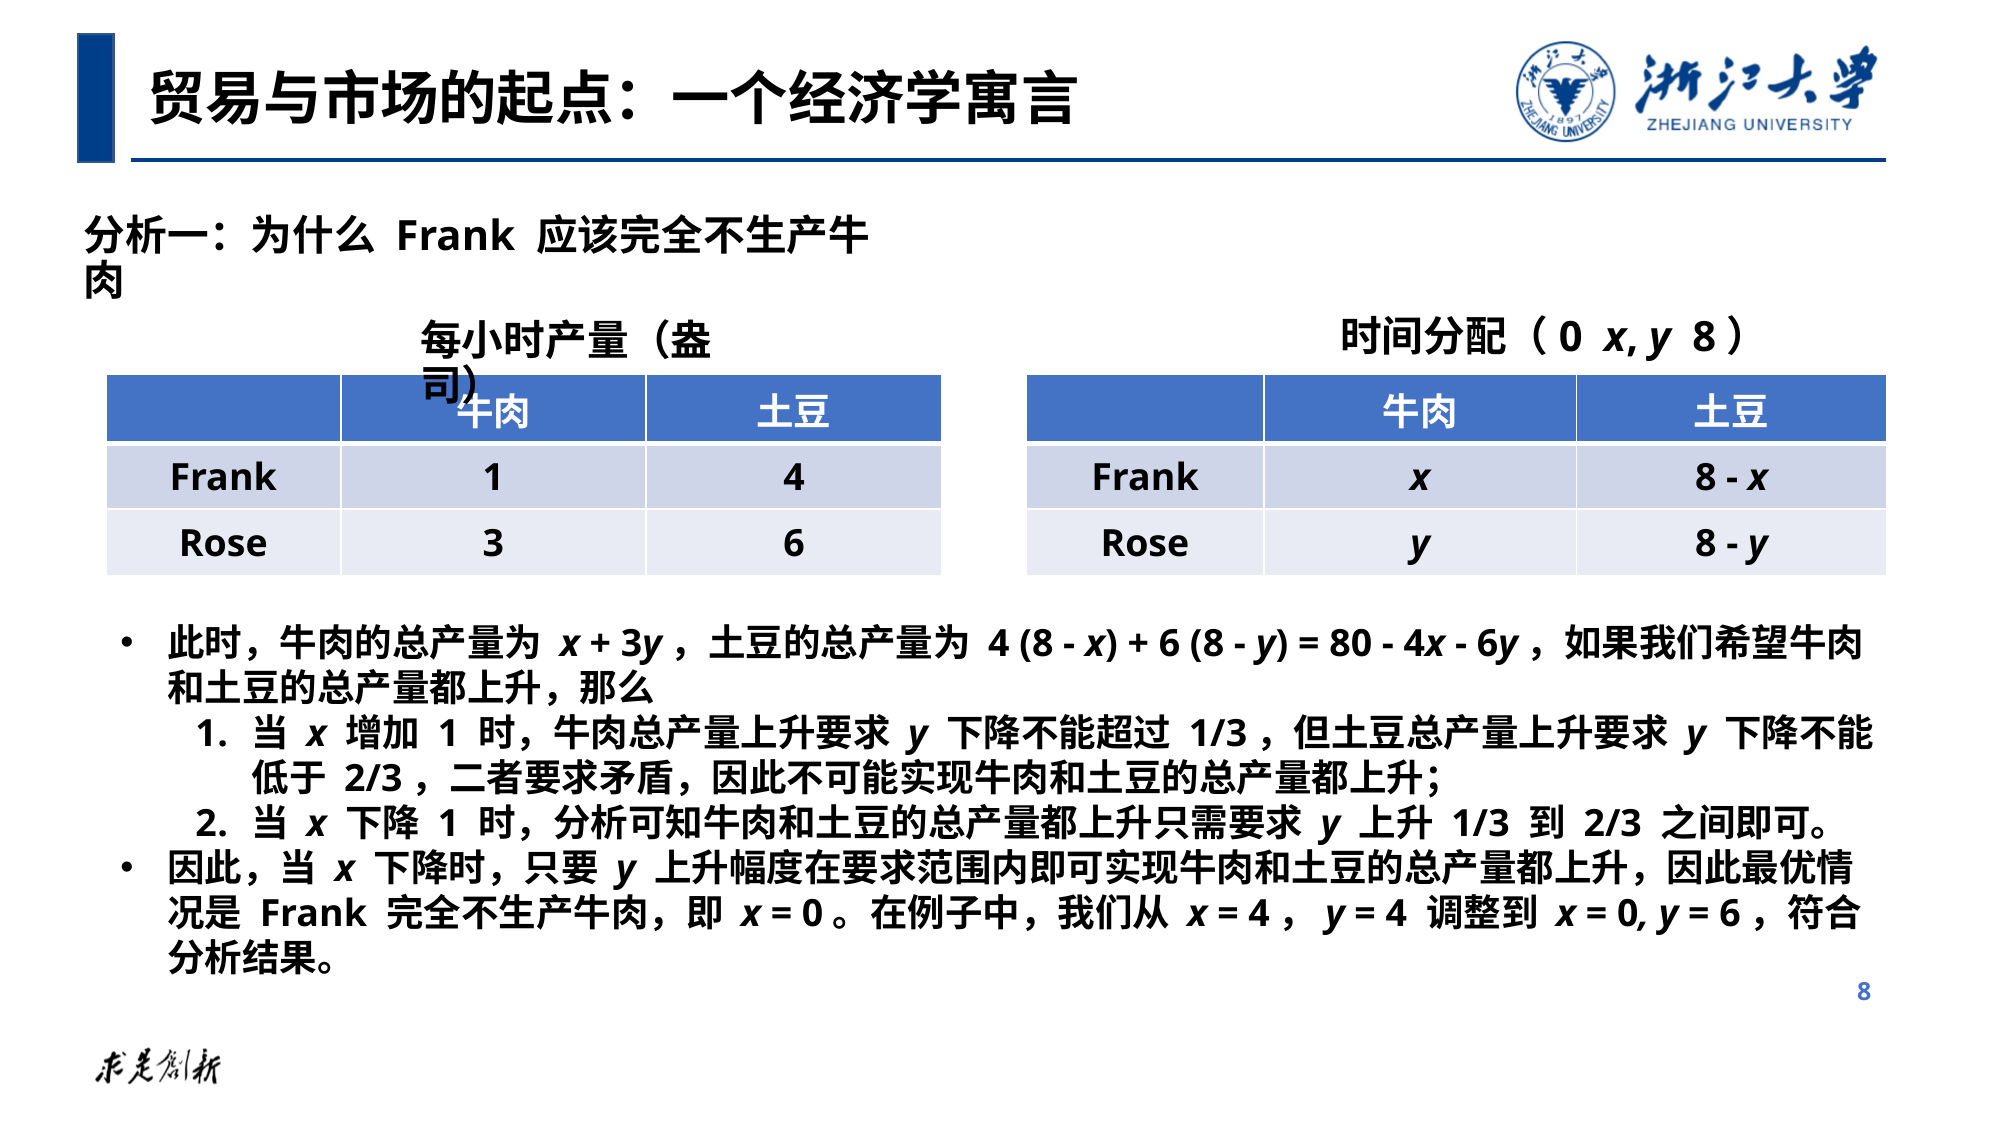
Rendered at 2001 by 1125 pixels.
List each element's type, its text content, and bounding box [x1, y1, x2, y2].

table_cell Frank [1027, 446, 1263, 508]
table_cell 3 [342, 510, 645, 575]
text_box 此时，牛肉的总产量为 x + 3y，土豆的总产量为 4 (8 - x) + 6 (8 - y) = 80 - 4x - 6y，如果我们希望牛肉和土豆的总产量都上升，那么 当 x 增加 1 时，牛肉总产量上升要求 y 下降不能超过 1/3，但土豆总产量上升要求 y 下降不能低于 2/3，二者要求矛盾，因此不可能实现牛肉和土豆的总产量都上升； 当 x 下降 1 时，分析可知牛肉和土豆的总产量都上升只需要求 y 上升 1/3 到 2/3 之间即可。 因此，当 x 下降时，只要 y 上升幅度在要求范围内即可实现牛肉和土豆的总产量都上升，因此最优情况是 Frank 完全不生产牛肉，即 x = 0。在例子中，我们从 x = 4，y = 4 调整到 x = 0, y = 6，符合分析结果。 [105, 611, 1906, 987]
table_cell 6 [647, 510, 941, 575]
table_cell y [1265, 510, 1576, 575]
table_cell Frank [107, 446, 340, 508]
text_box 每小时产量（盎司） [405, 311, 775, 372]
table_cell 1 [342, 446, 645, 508]
table_cell x [1265, 446, 1576, 508]
table_header 土豆 [1577, 375, 1886, 441]
table_cell Rose [1027, 510, 1263, 575]
table_header 土豆 [647, 375, 941, 441]
table_header 牛肉 [342, 375, 645, 441]
slide_number 8 [1548, 987, 1887, 1023]
table_header 牛肉 [1265, 375, 1576, 441]
table_cell 4 [647, 446, 941, 508]
table_header [1027, 375, 1263, 441]
text_box 贸易与市场的起点：一个经济学寓言 [118, 53, 1108, 171]
table_cell 8 - x [1577, 446, 1886, 508]
table_cell 8 - y [1577, 510, 1886, 575]
text_box 分析一：为什么 Frank 应该完全不生产牛肉 [68, 207, 906, 268]
table_cell Rose [107, 510, 340, 575]
picture [1488, 24, 1887, 146]
picture [76, 1036, 239, 1096]
table_header [107, 375, 340, 441]
